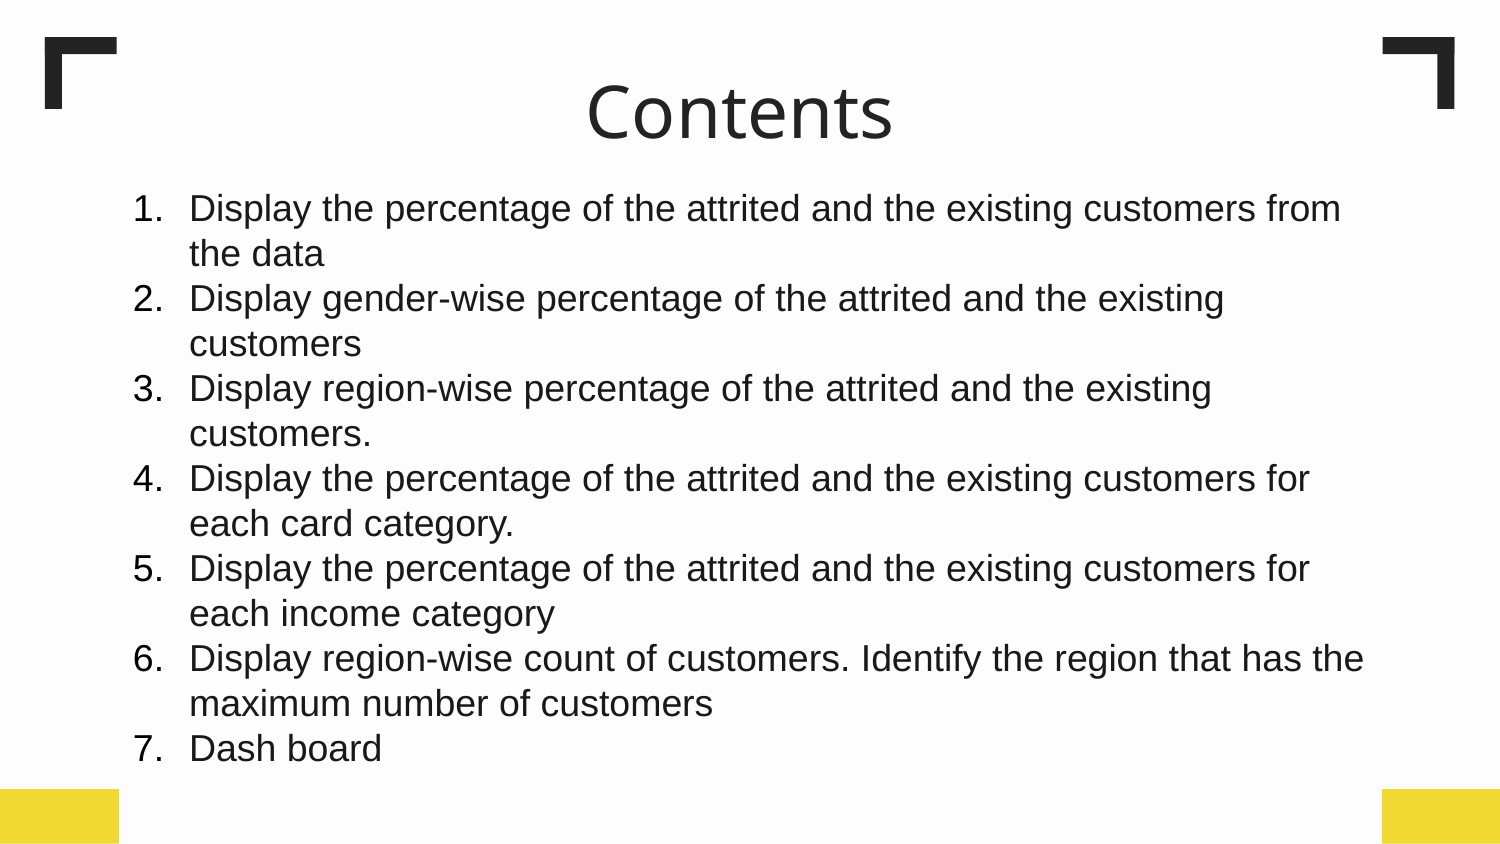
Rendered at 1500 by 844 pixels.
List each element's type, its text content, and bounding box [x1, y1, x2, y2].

text_box Display the percentage of the attrited and the existing customers from the data Display gender-wise percentage of the attrited and the existing customers Display region-wise percentage of the attrited and the existing customers. Display the percentage of the attrited and the existing customers for each card category. Display the percentage of the attrited and the existing customers for each income category Display region-wise count of customers. Identify the region that has the maximum number of customers Dash board [118, 176, 1406, 777]
title Contents [118, 51, 1382, 145]
